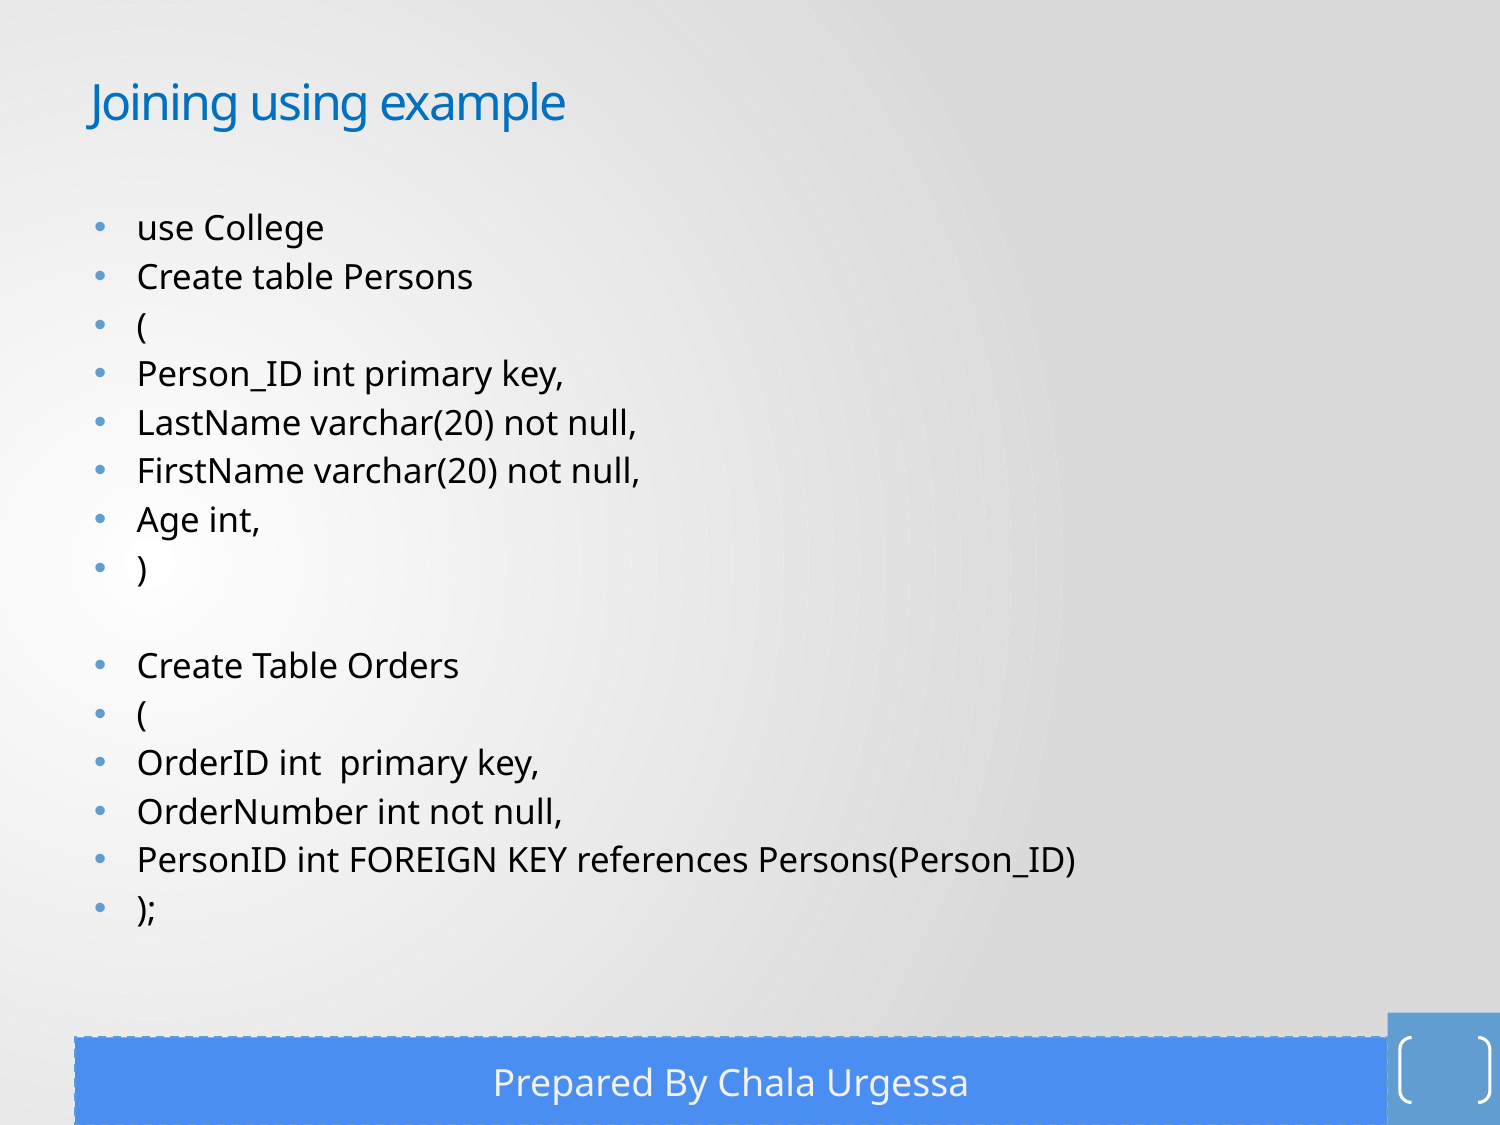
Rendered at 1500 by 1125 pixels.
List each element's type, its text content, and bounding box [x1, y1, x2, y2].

slide_number [1398, 1035, 1492, 1105]
list use College Create table Persons ( Person_ID int primary key, LastName varchar(20) not null, FirstName varchar(20) not null, Age int, ) Create Table Orders ( OrderID int primary key, OrderNumber int not null, PersonID int FOREIGN KEY references Persons(Person_ID) ); [62, 149, 1313, 938]
title Joining using example [75, 37, 1325, 163]
